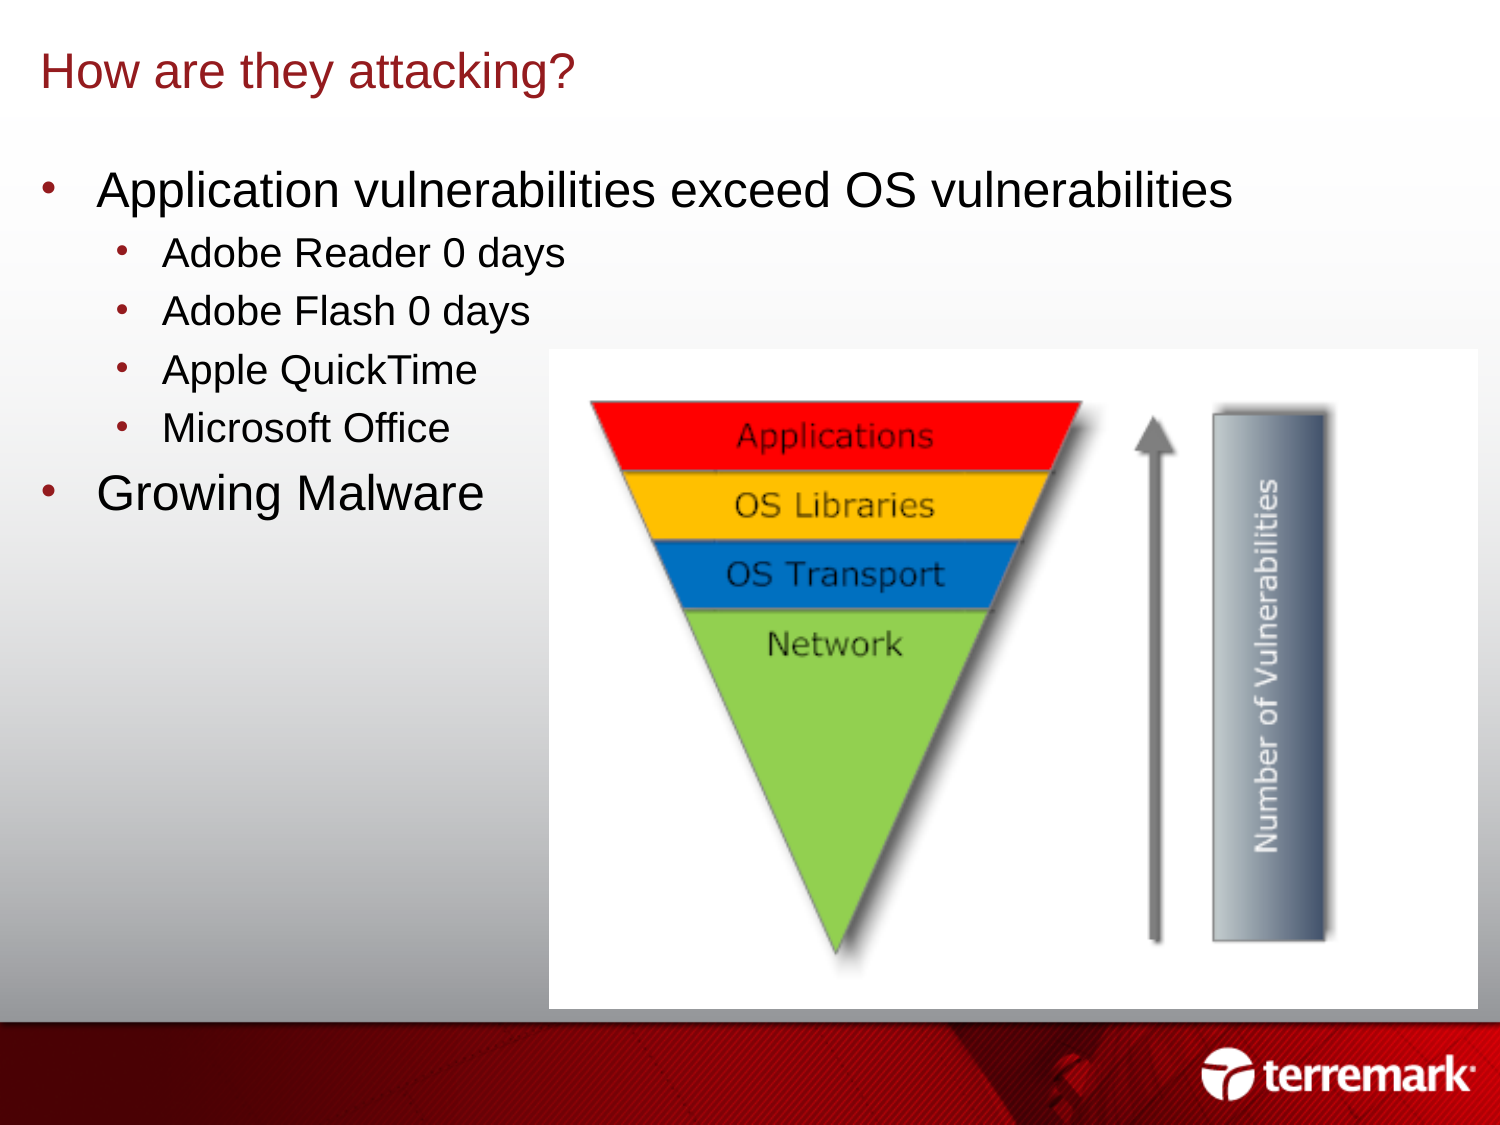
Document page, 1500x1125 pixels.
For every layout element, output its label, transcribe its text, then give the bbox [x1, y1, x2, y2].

picture [0, 0, 1500, 1125]
list Application vulnerabilities exceed OS vulnerabilities Adobe Reader 0 days Adobe Flash 0 days Apple QuickTime Microsoft Office Growing Malware [24, 149, 1451, 1013]
title How are they attacking? [24, 24, 1301, 113]
